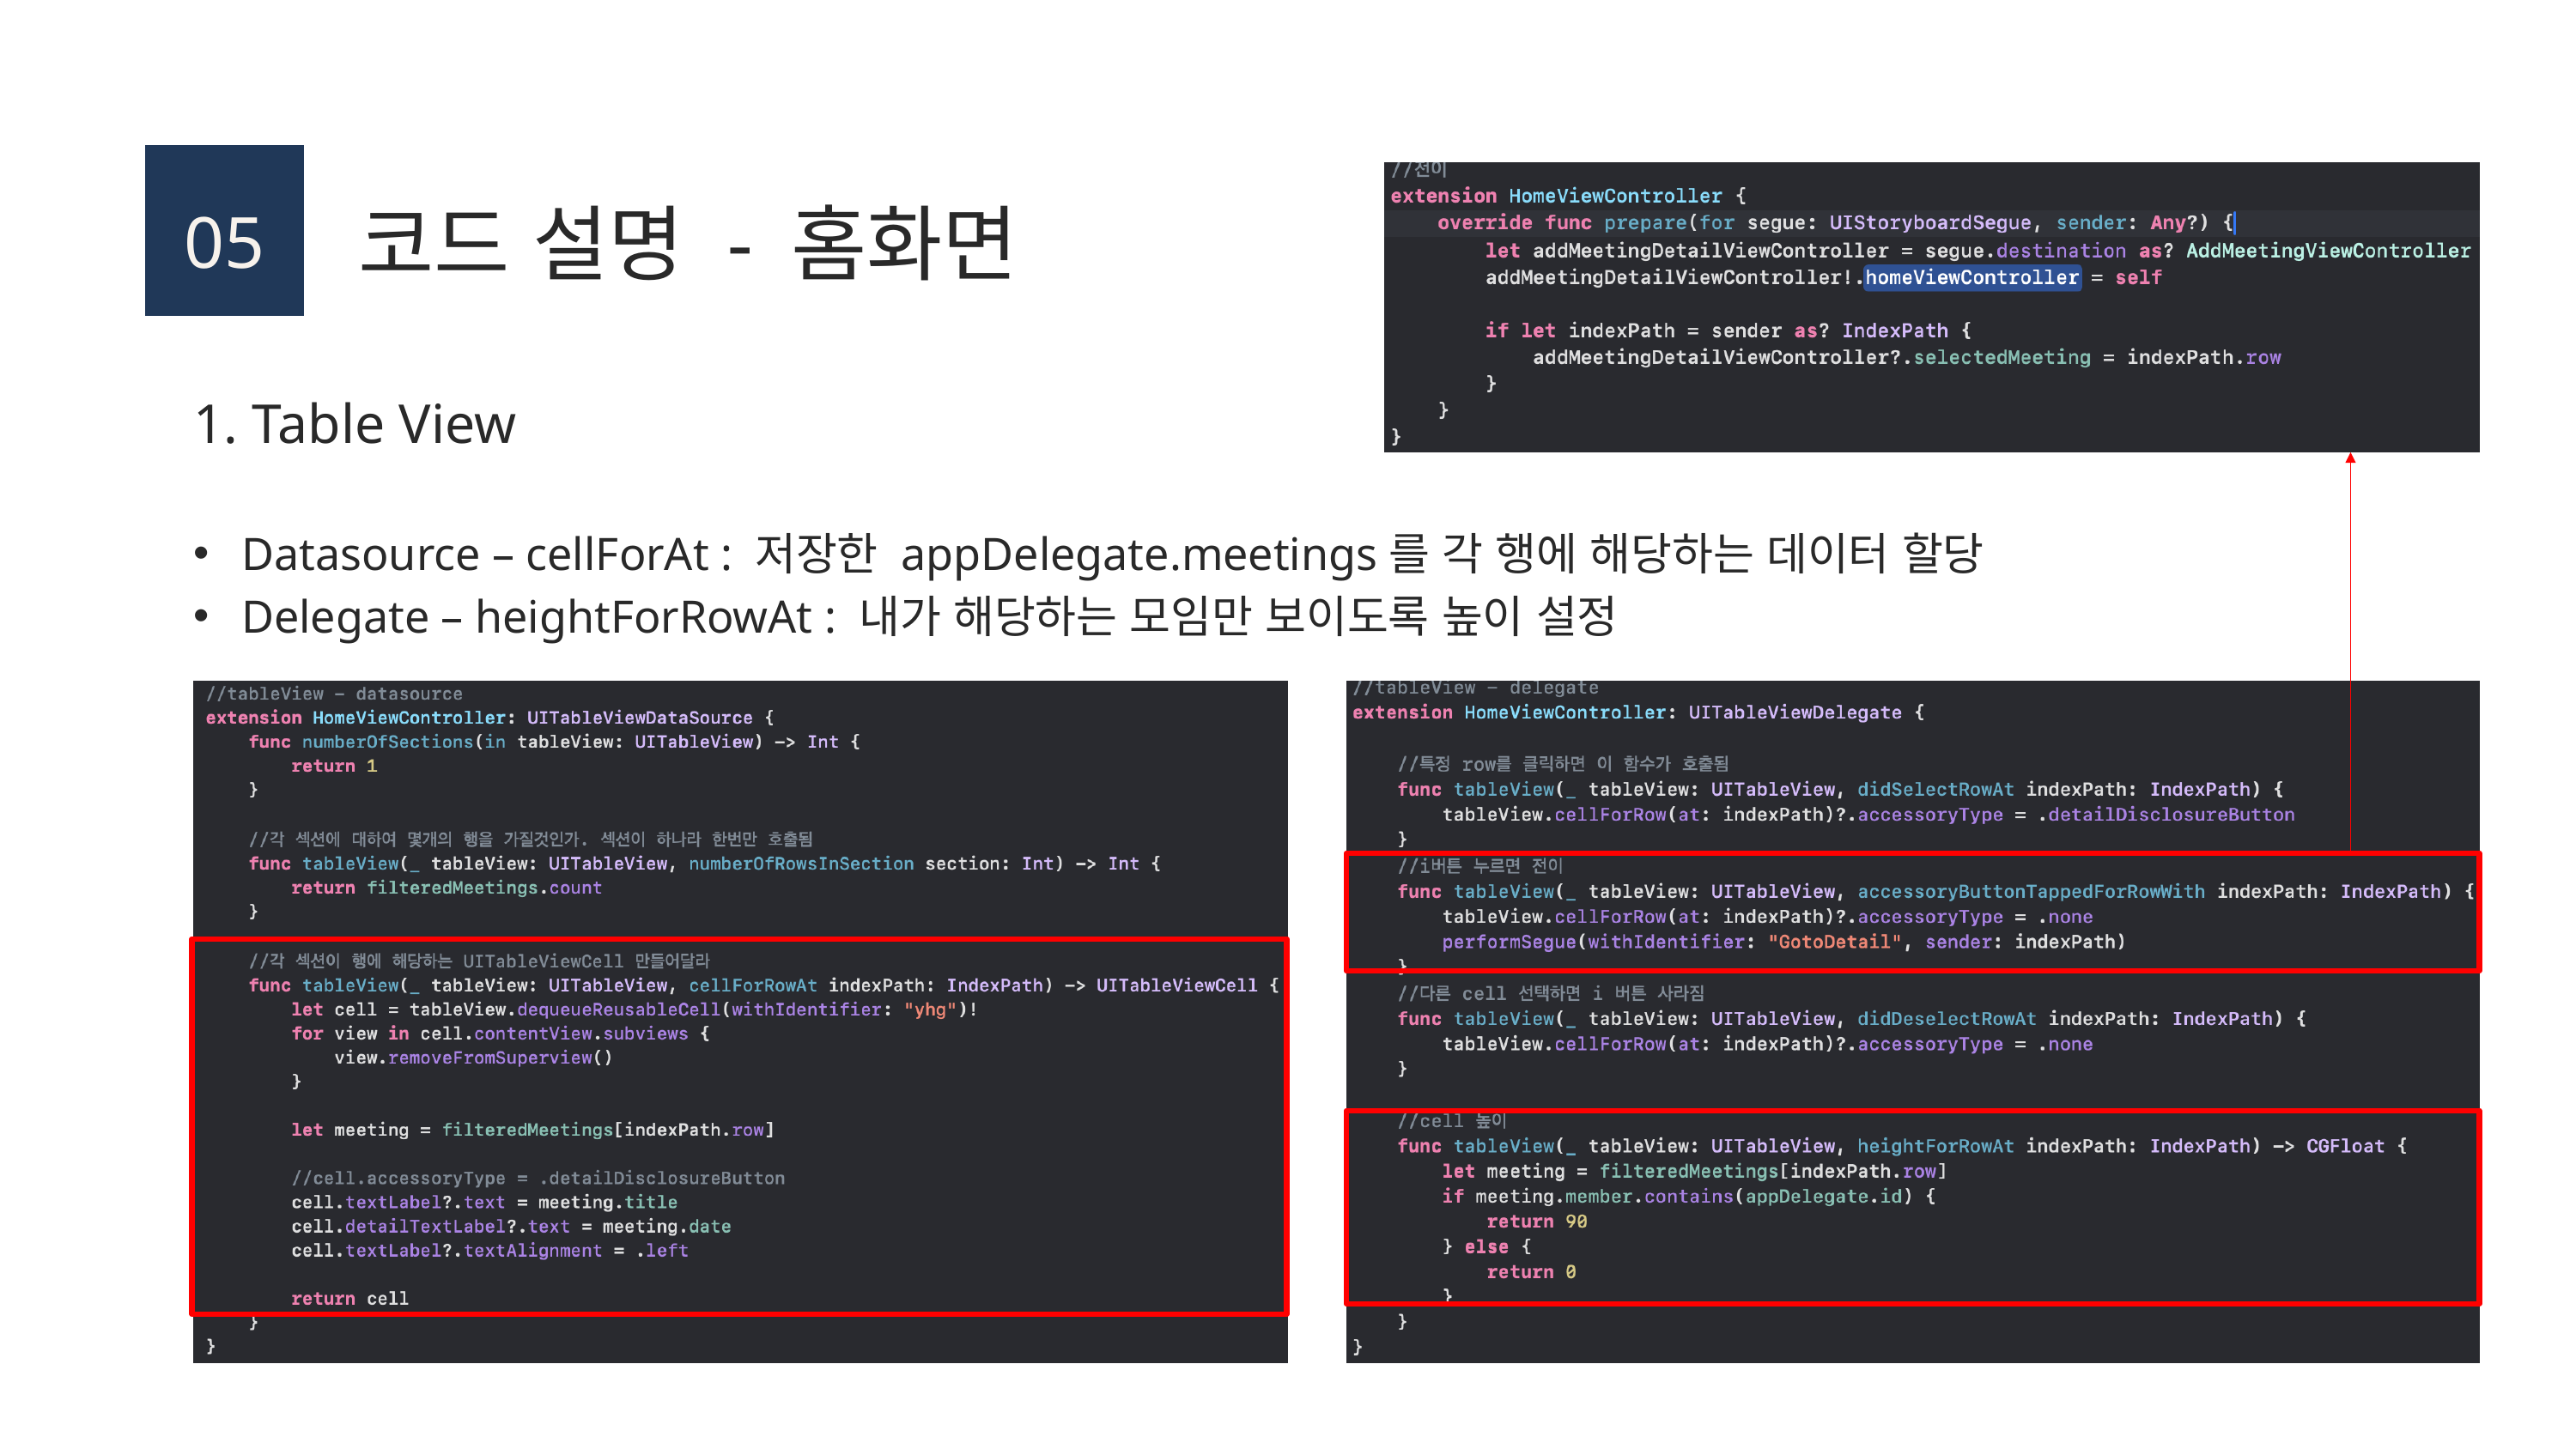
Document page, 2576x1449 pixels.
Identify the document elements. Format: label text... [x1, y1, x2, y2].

picture [1384, 162, 2480, 453]
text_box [144, 144, 305, 316]
picture [1346, 681, 2480, 1363]
text_box 코드 설명 - 홈화면 [358, 151, 1253, 291]
text_box 1. Table View Datasource – cellForAt : 저장한 appDelegate.meetings를 각 행에 해당하는 데이터 할당 Delegate – heightForRowAt : 내가 해당하는 모임만 보이도록 높이 설정 [192, 391, 2048, 642]
picture [192, 681, 1289, 1363]
